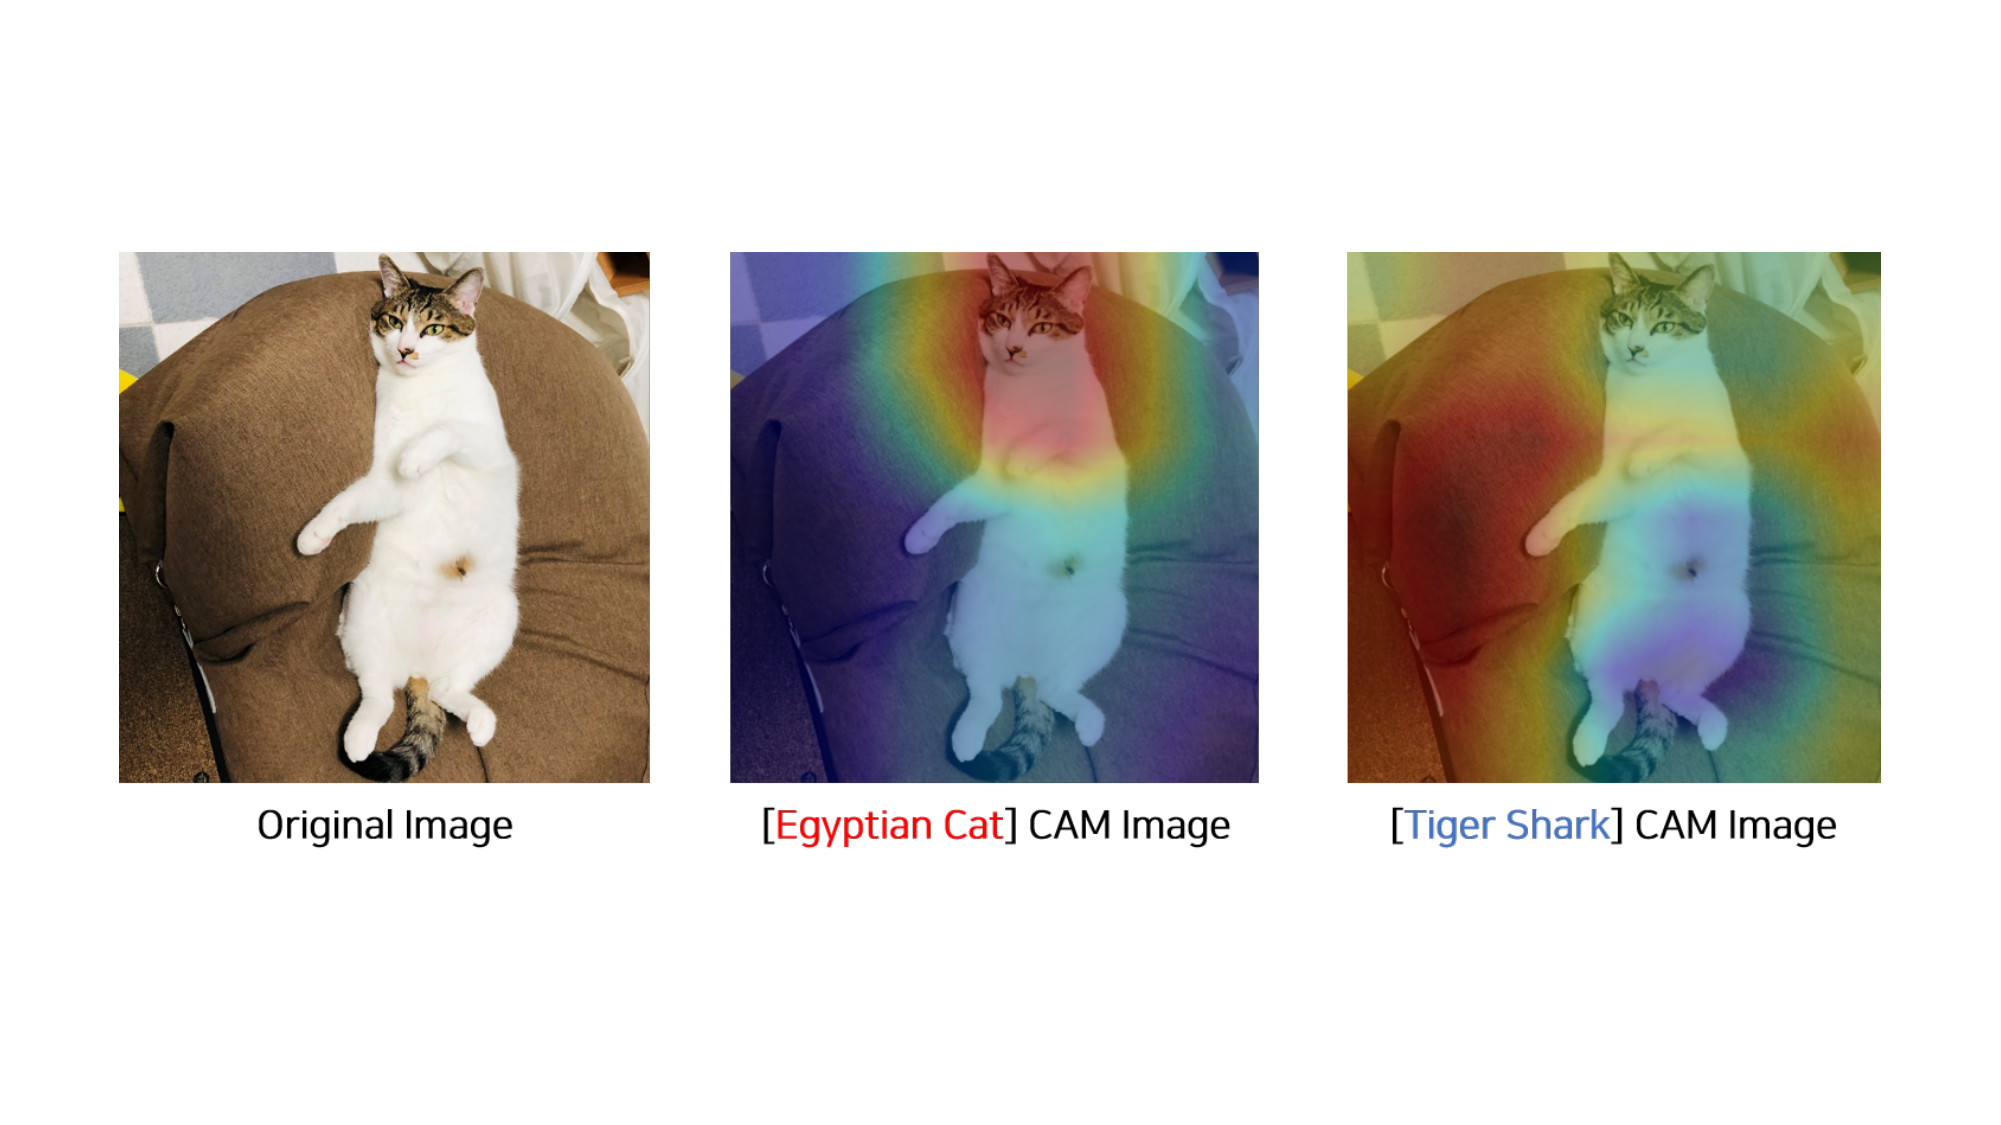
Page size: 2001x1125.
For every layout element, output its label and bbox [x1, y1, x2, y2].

picture [119, 252, 1881, 872]
